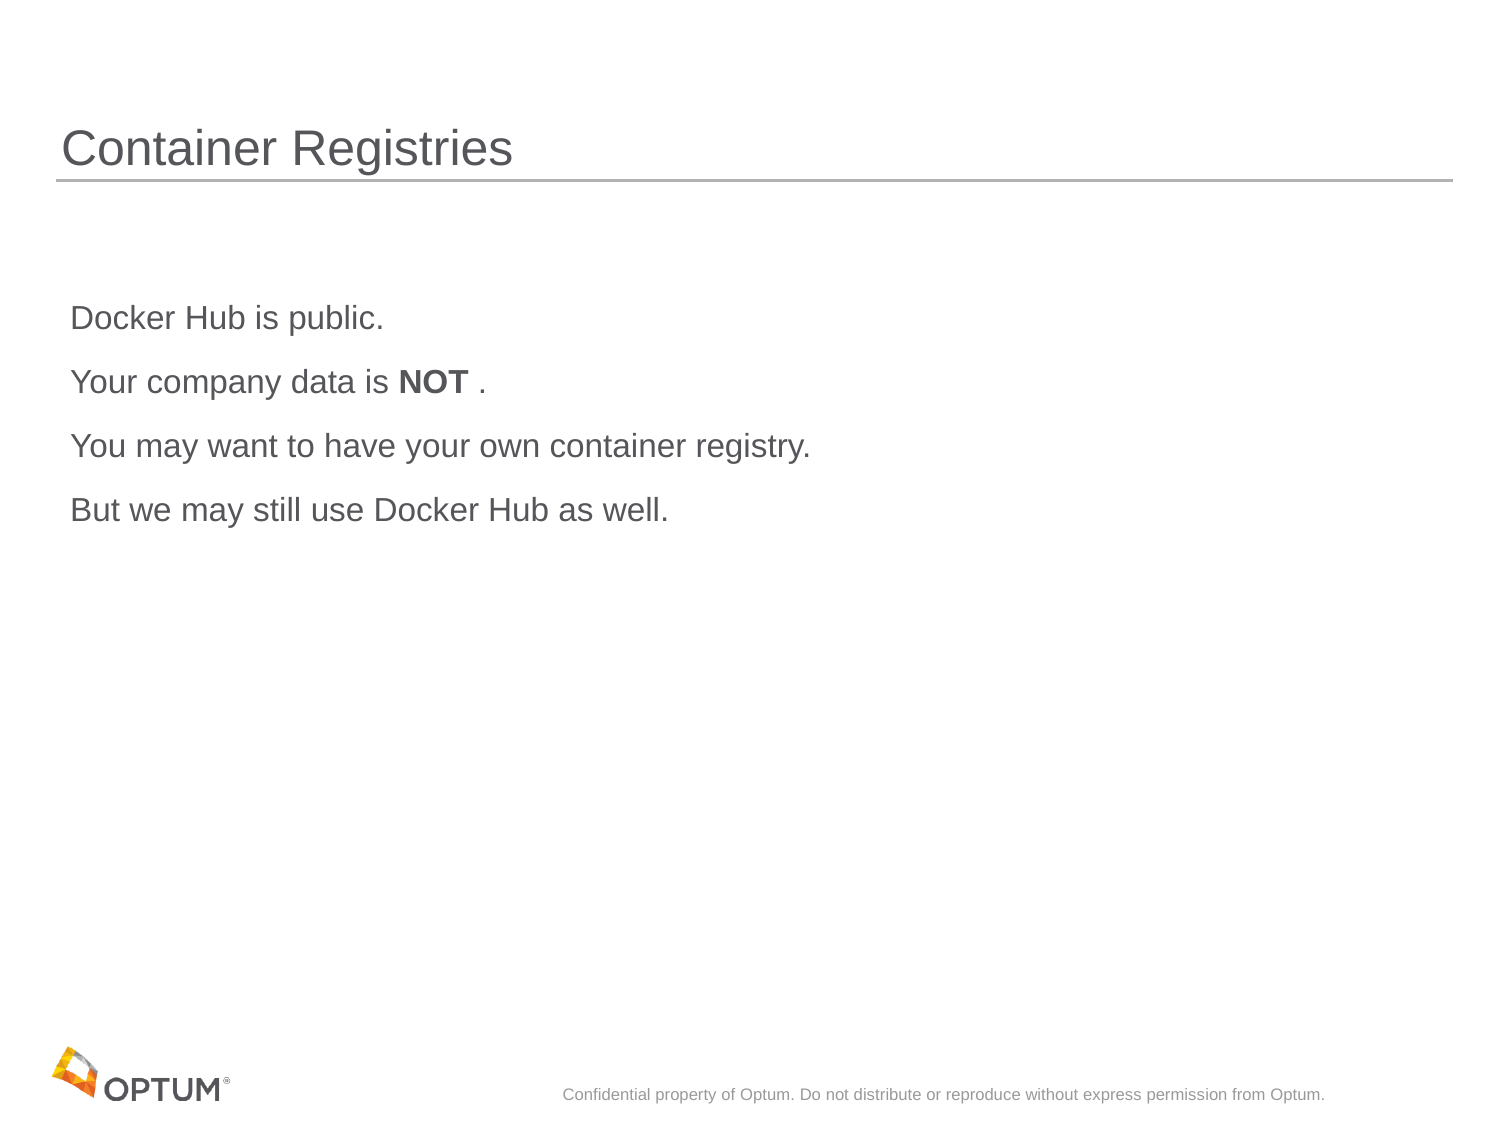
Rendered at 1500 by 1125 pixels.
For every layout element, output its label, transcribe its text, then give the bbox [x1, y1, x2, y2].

list Docker Hub is public. Your company data is NOT . You may want to have your own container registry. But we may still use Docker Hub as well. [60, 299, 1454, 968]
picture [50, 1044, 231, 1101]
footer Confidential property of Optum. Do not distribute or reproduce without express permission from Optum. [508, 1064, 1381, 1124]
title Container Registries [60, 0, 1454, 177]
